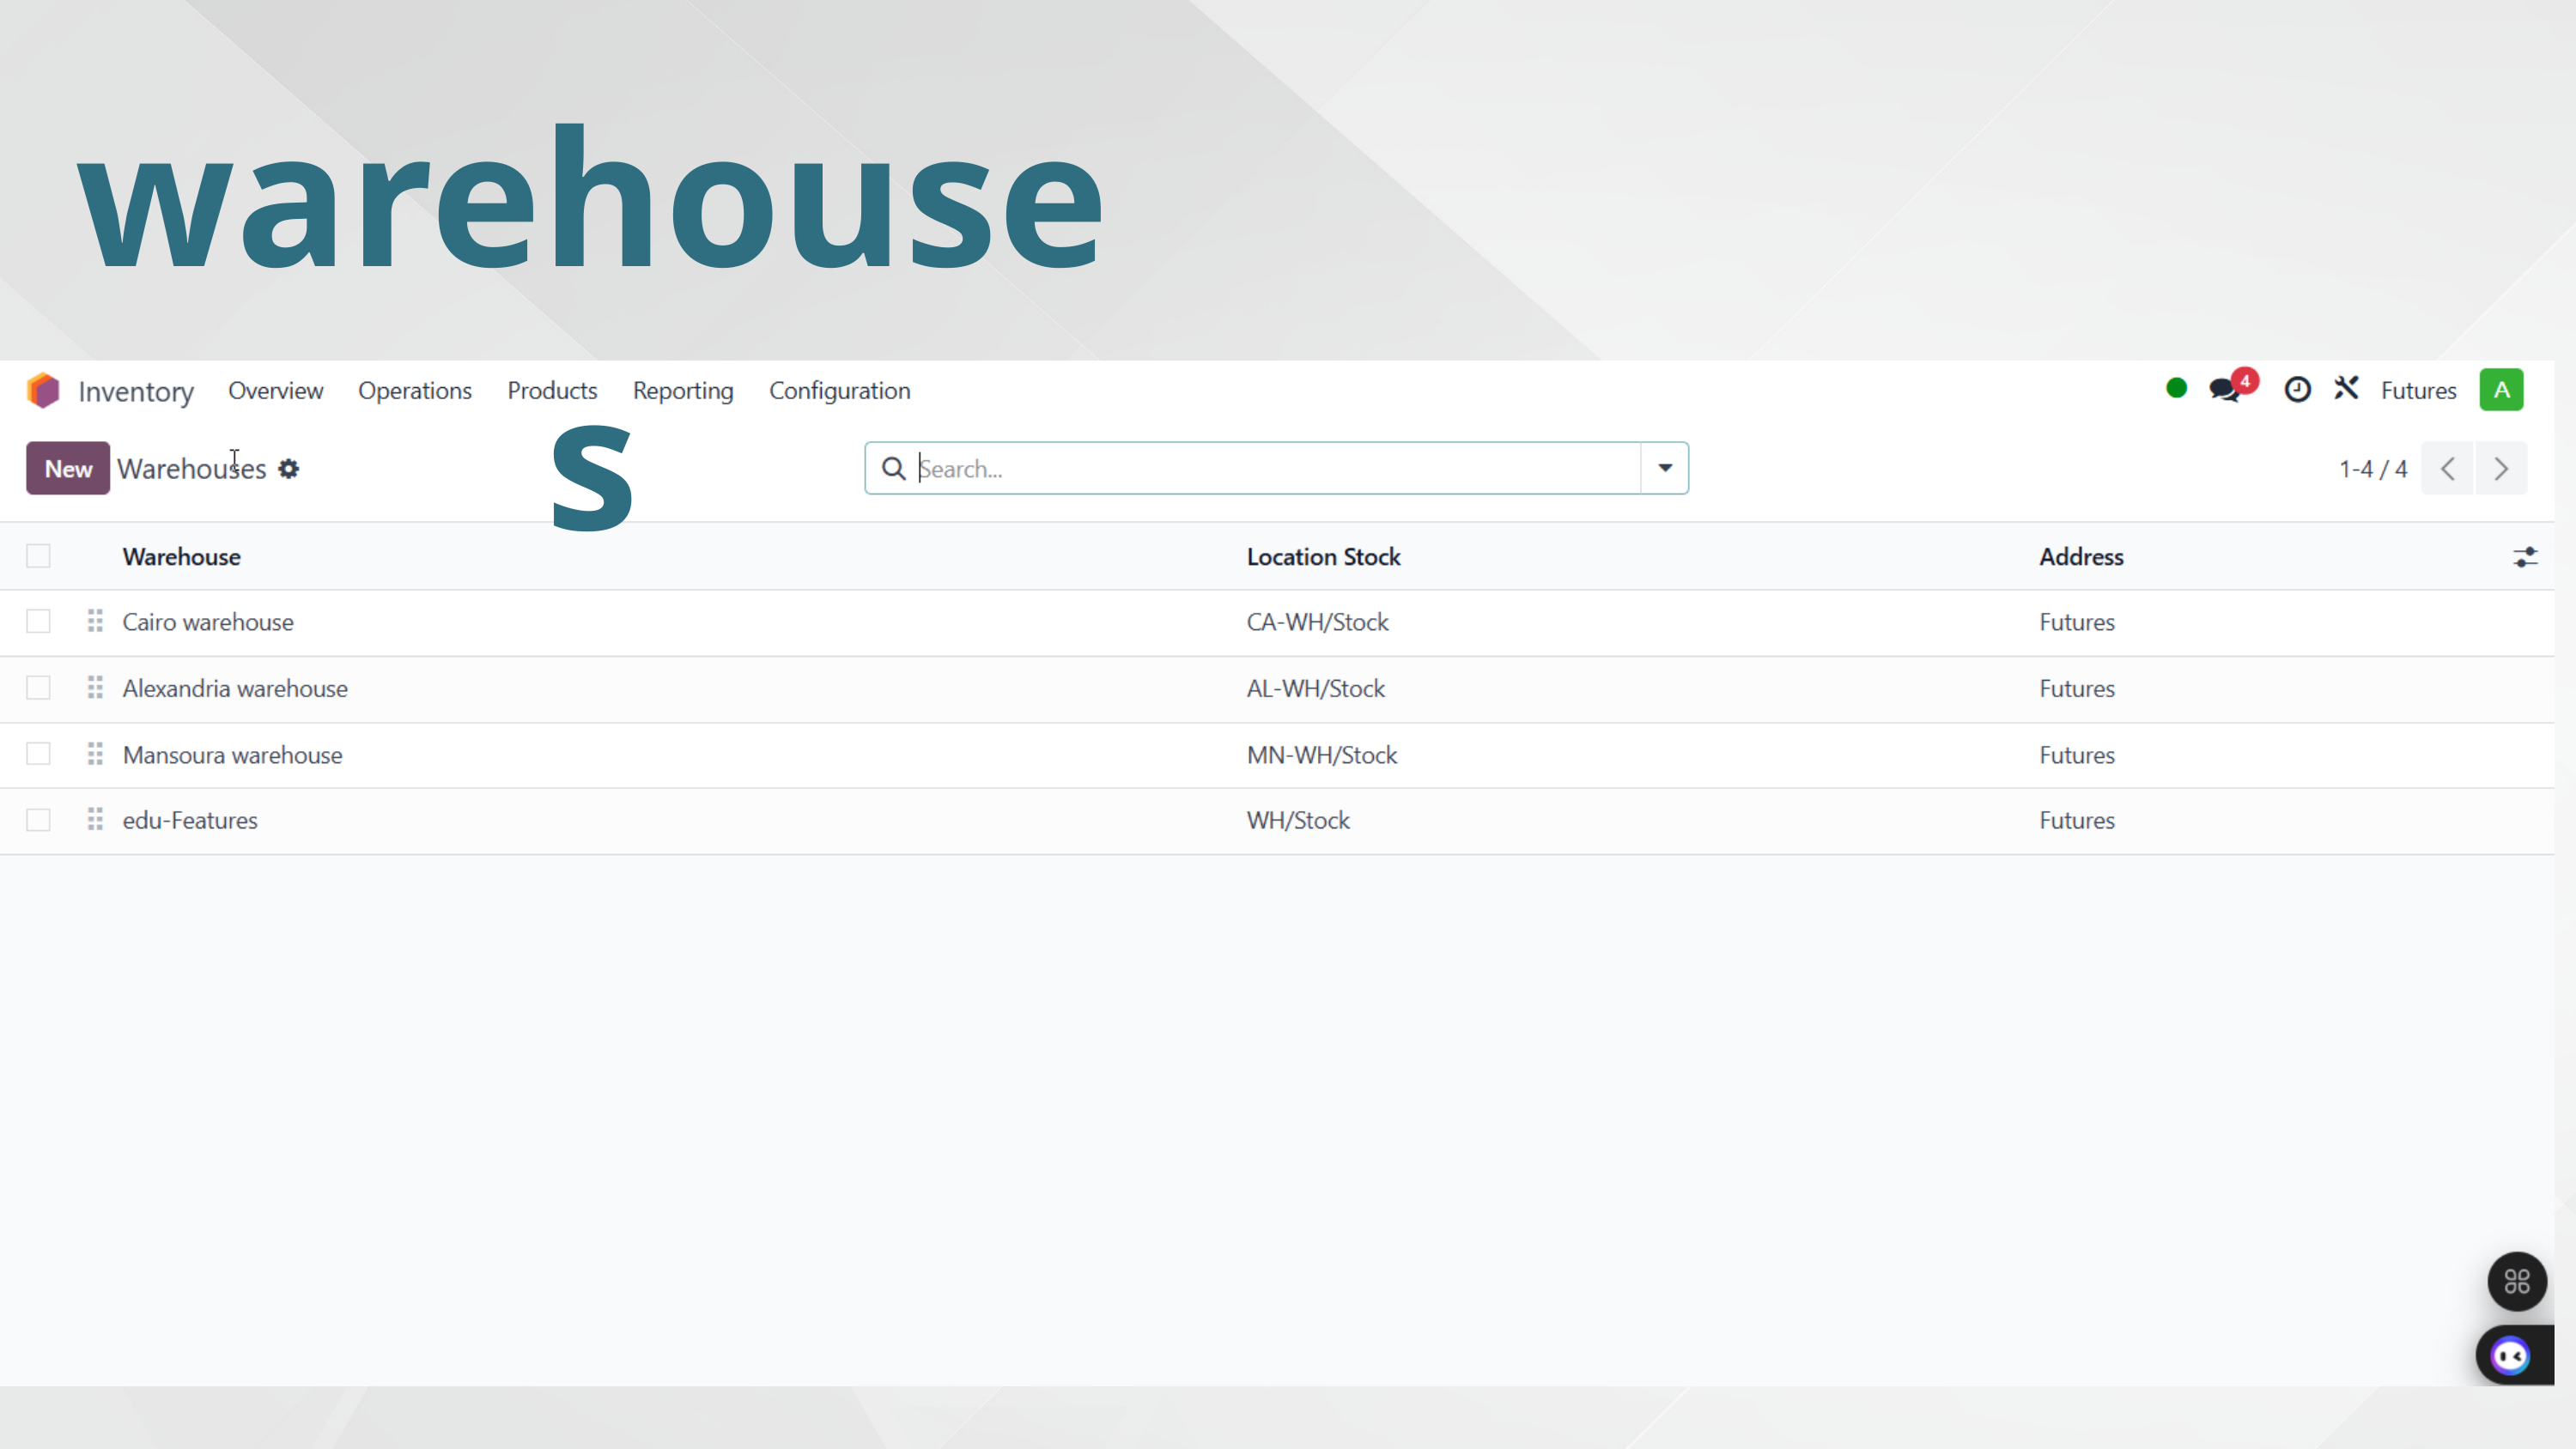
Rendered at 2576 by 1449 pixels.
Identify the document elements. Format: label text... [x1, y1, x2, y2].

text_box [0, 361, 2555, 1386]
text_box [0, 0, 2576, 1449]
text_box warehouses [47, 41, 1137, 567]
